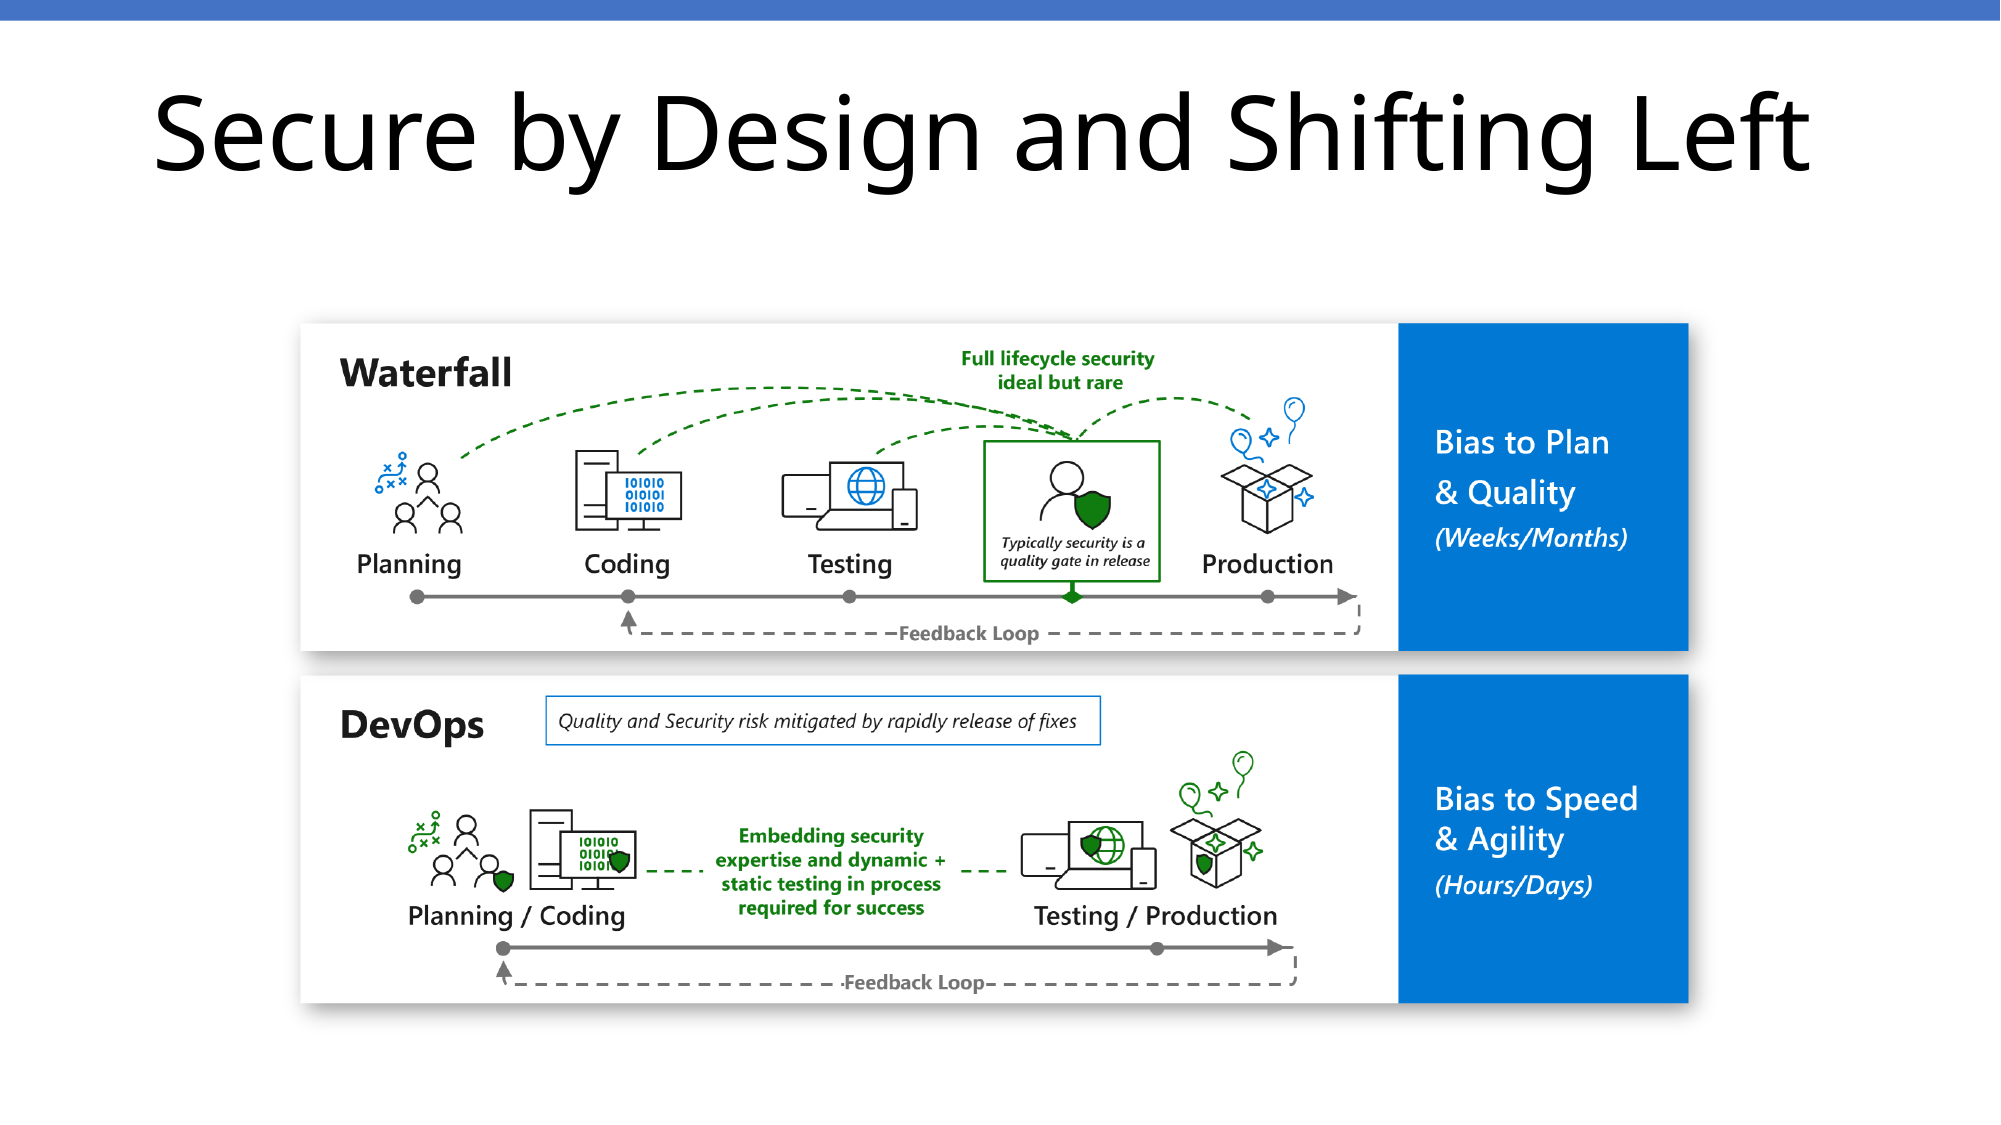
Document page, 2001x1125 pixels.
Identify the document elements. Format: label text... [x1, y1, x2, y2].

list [282, 305, 1718, 1035]
title Secure by Design and Shifting Left [137, 47, 1863, 201]
text_box [0, 0, 2000, 21]
